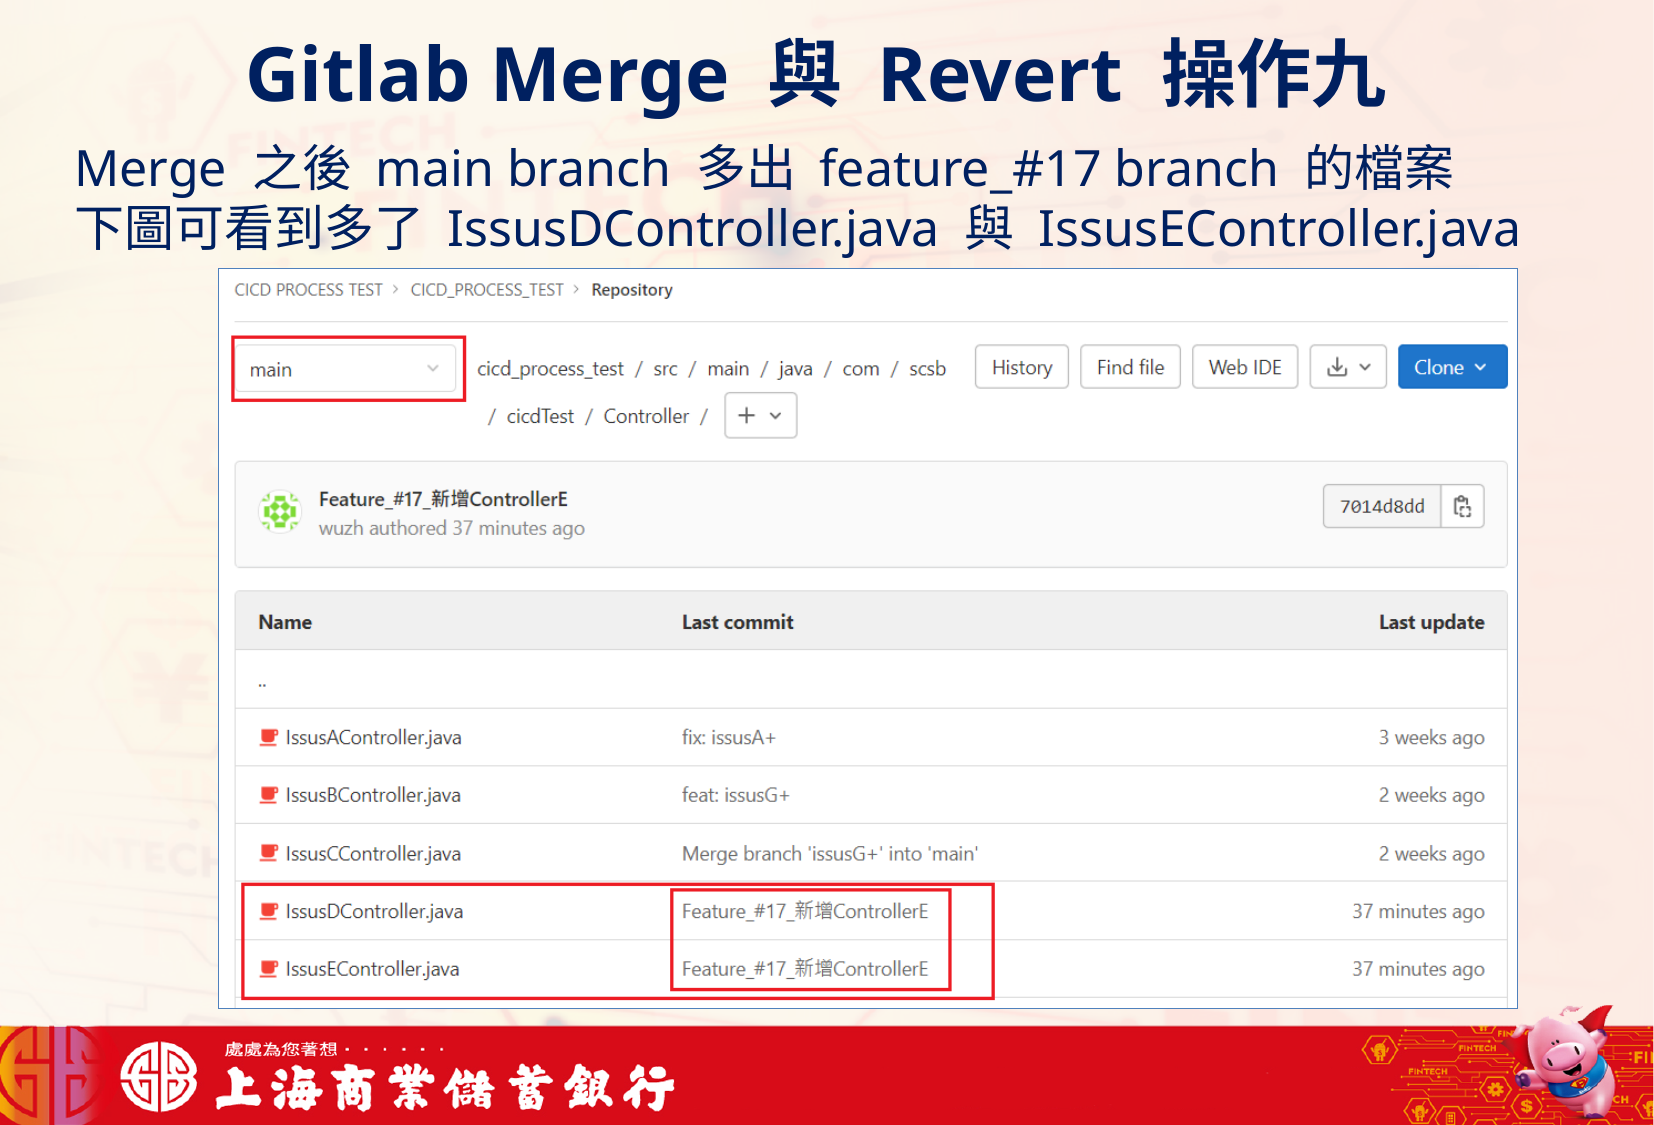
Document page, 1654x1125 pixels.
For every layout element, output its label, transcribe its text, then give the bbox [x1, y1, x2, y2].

text_box Merge 之後 main branch 多出 feature_#17 branch 的檔案 下圖可看到多了 IssusDController.java 與 IssusEController.java [57, 130, 1628, 264]
picture [0, 0, 1654, 1125]
title Gitlab Merge 與 Revert 操作九 [218, 11, 1413, 130]
